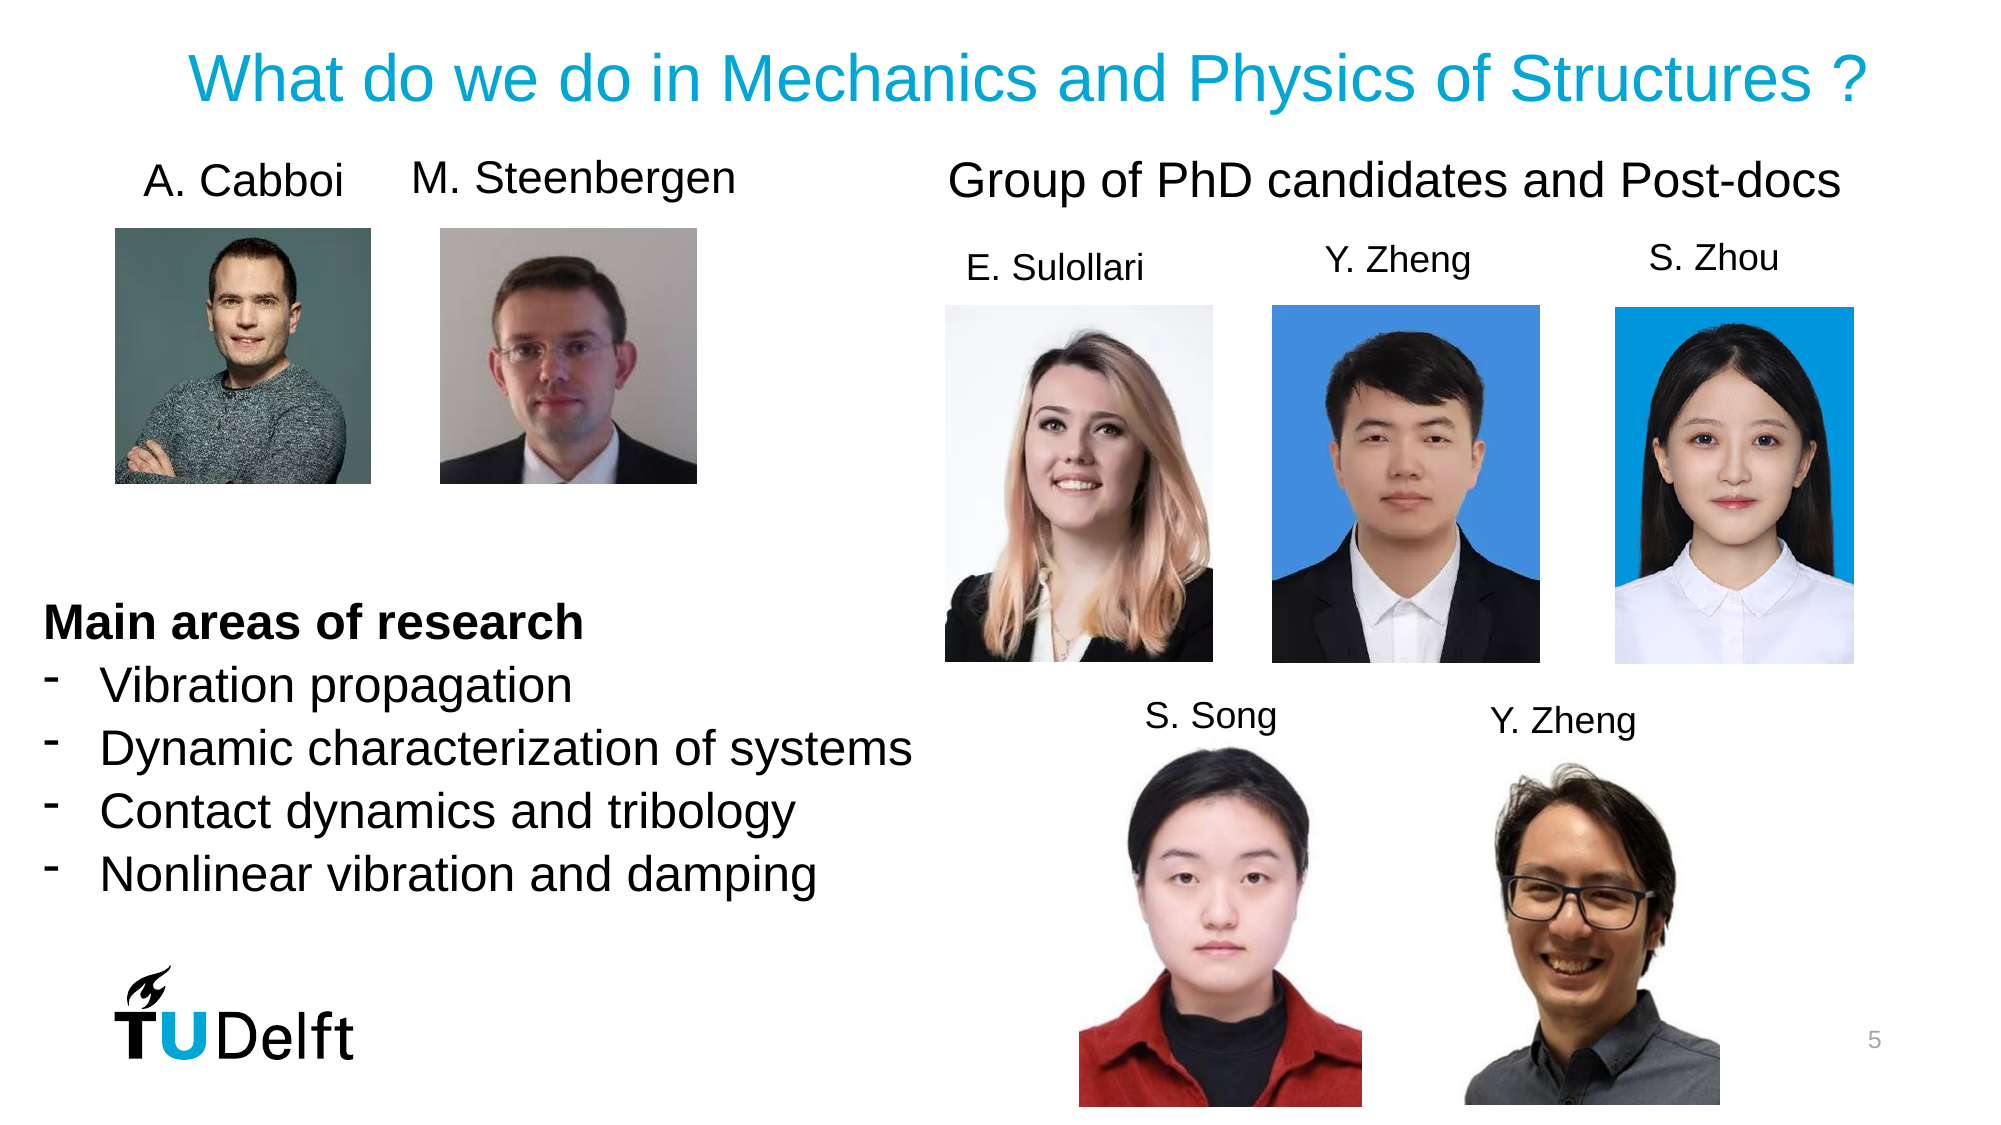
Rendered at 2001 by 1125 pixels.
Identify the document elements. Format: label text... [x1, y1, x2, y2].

picture [1271, 305, 1540, 663]
text_box M. Steenbergen [408, 121, 1465, 360]
text_box E. Sulollari [963, 216, 1220, 288]
text_box S. Song [1142, 664, 1399, 736]
text_box Main areas of research Vibration propagation Dynamic characterization of systems Contact dynamics and tribology Nonlinear vibration and damping [41, 587, 1029, 902]
picture [115, 227, 372, 484]
picture [440, 227, 697, 484]
slide_number 5 [1851, 1024, 1883, 1054]
text_box A. Cabboi [141, 124, 440, 363]
picture [945, 305, 1213, 663]
text_box Group of PhD candidates and Post-docs [945, 144, 1933, 208]
text_box S. Zhou [1646, 207, 1903, 279]
text_box What do we do in Mechanics and Physics of Structures ? [173, 27, 1985, 123]
picture [1078, 730, 1362, 1108]
picture [1435, 726, 1721, 1106]
picture [1615, 323, 1855, 665]
text_box Y. Zheng [1487, 670, 1744, 742]
text_box Y. Zheng [1322, 209, 1579, 281]
